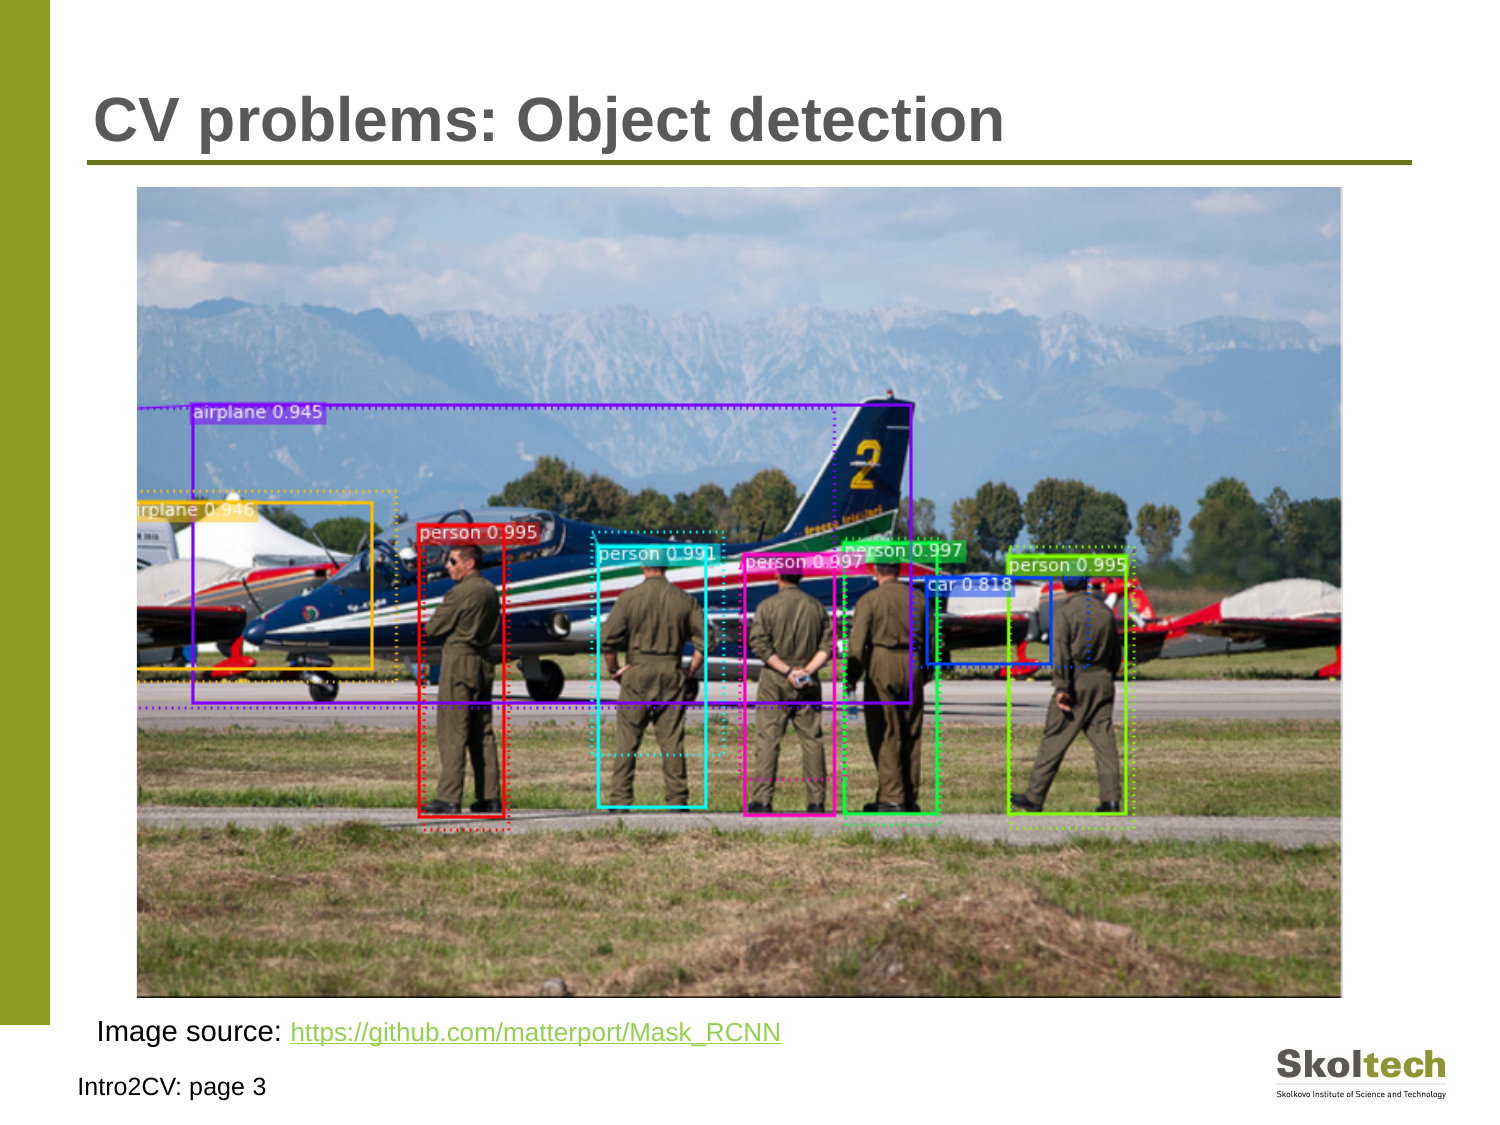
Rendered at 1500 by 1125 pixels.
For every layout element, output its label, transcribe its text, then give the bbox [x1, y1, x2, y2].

picture [136, 186, 1344, 998]
slide_number Intro2CV: page ‹#› [62, 1062, 405, 1125]
title CV problems: Object detection [78, 46, 1418, 163]
text_box Image source: https://github.com/matterport/Mask_RCNN [81, 997, 1390, 1113]
picture [1390, 1049, 1450, 1100]
